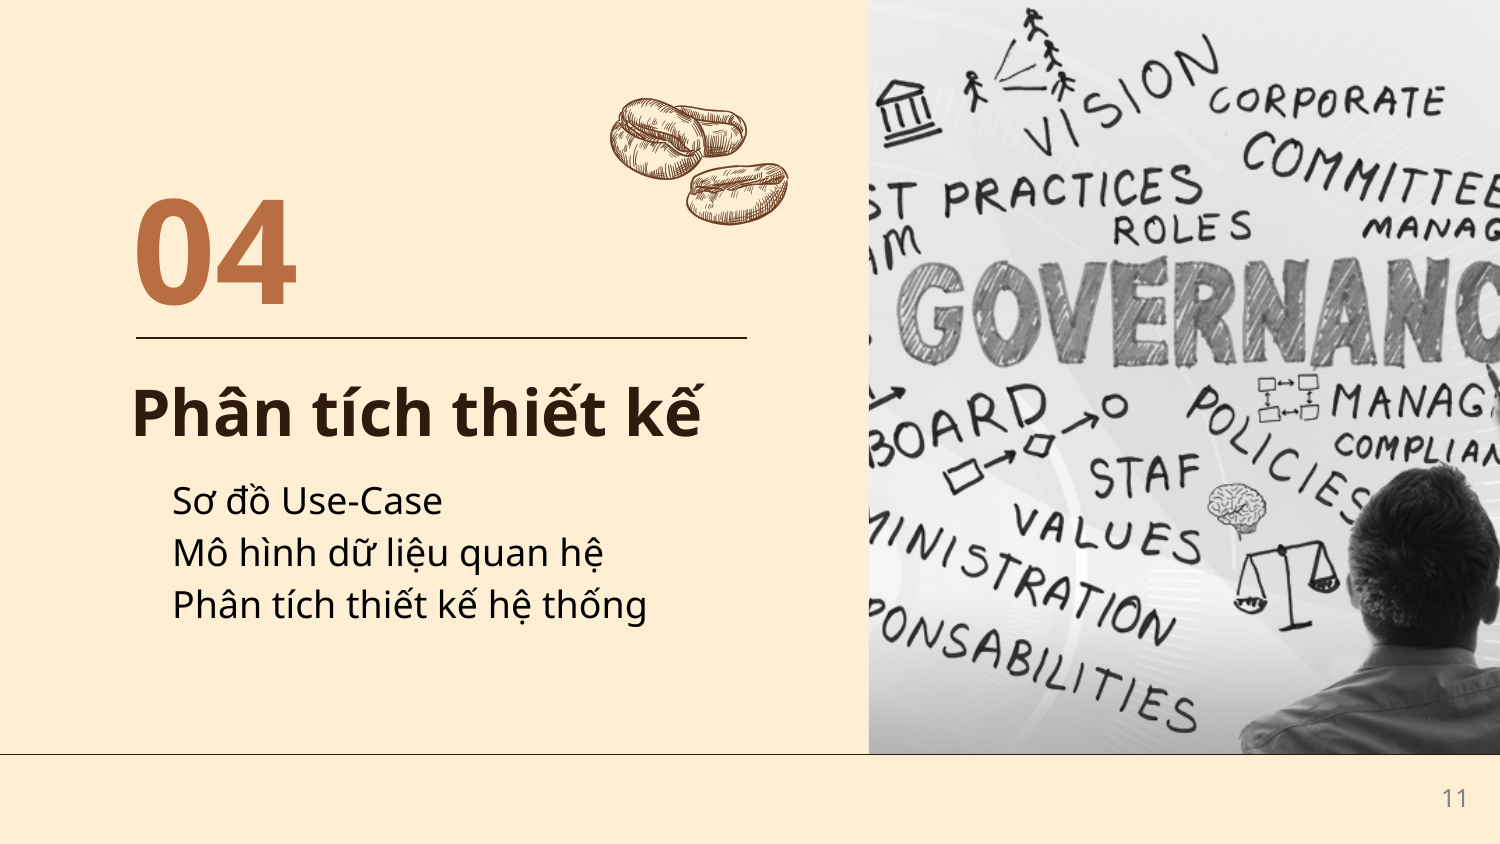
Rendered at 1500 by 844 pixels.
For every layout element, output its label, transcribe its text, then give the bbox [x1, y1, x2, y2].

title 04 [116, 177, 353, 316]
text_box 11 [1426, 775, 1500, 820]
text_box Sơ đồ Use-Case Mô hình dữ liệu quan hệ Phân tích thiết kế hệ thống [157, 462, 863, 634]
picture [868, 0, 1500, 754]
title Phân tích thiết kế [115, 341, 789, 481]
picture [609, 98, 803, 243]
